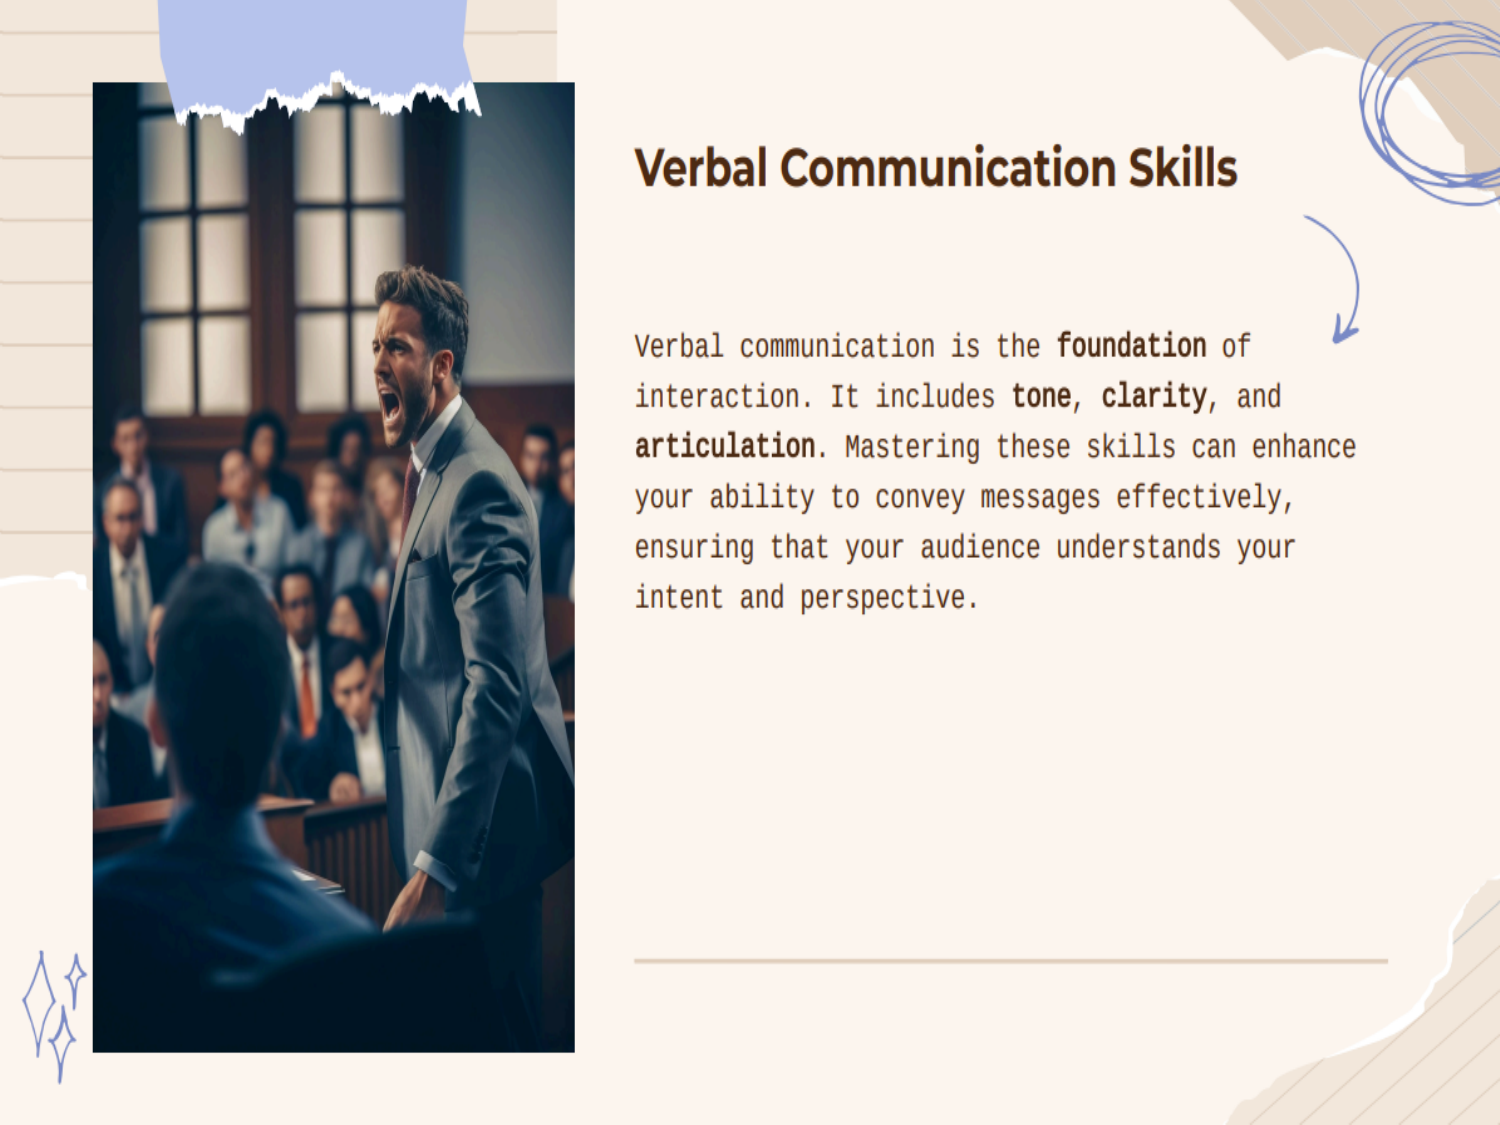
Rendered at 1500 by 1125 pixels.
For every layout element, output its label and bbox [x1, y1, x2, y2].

list [0, 0, 1500, 1125]
